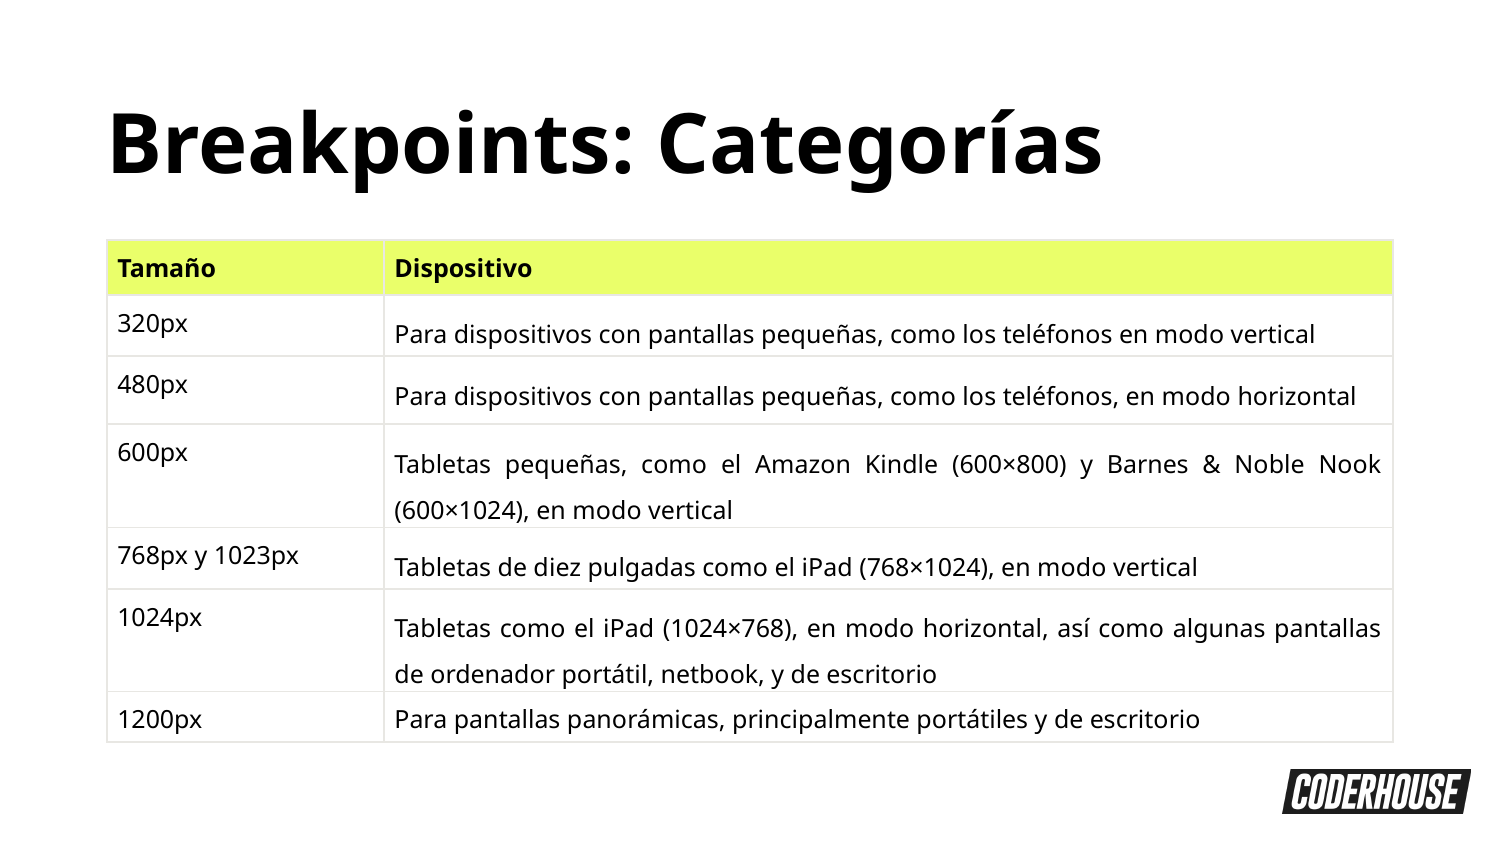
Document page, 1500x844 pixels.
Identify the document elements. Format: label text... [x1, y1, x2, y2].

table_header Dispositivo [385, 241, 1392, 294]
table_header Tamaño [108, 241, 383, 294]
table_cell 768px y 1023px [108, 528, 383, 588]
table_cell Tabletas pequeñas, como el Amazon Kindle (600×800) y Barnes & Noble Nook (600×1024), en modo vertical [385, 425, 1392, 527]
table_cell Para dispositivos con pantallas pequeñas, como los teléfonos, en modo horizontal [385, 357, 1392, 423]
table_cell 1200px [108, 692, 383, 741]
table_cell 480px [108, 357, 383, 423]
text_box Breakpoints: Categorías [91, 86, 1418, 207]
table_cell Para pantallas panorámicas, principalmente portátiles y de escritorio [385, 692, 1392, 741]
table_cell 600px [108, 425, 383, 527]
picture [1281, 769, 1471, 814]
table_cell 320px [108, 296, 383, 355]
table_cell Para dispositivos con pantallas pequeñas, como los teléfonos en modo vertical [385, 296, 1392, 355]
table_cell Tabletas de diez pulgadas como el iPad (768×1024), en modo vertical [385, 528, 1392, 588]
table_cell Tabletas como el iPad (1024×768), en modo horizontal, así como algunas pantallas de ordenador portátil, netbook, y de escritorio [385, 590, 1392, 691]
table_cell 1024px [108, 590, 383, 691]
